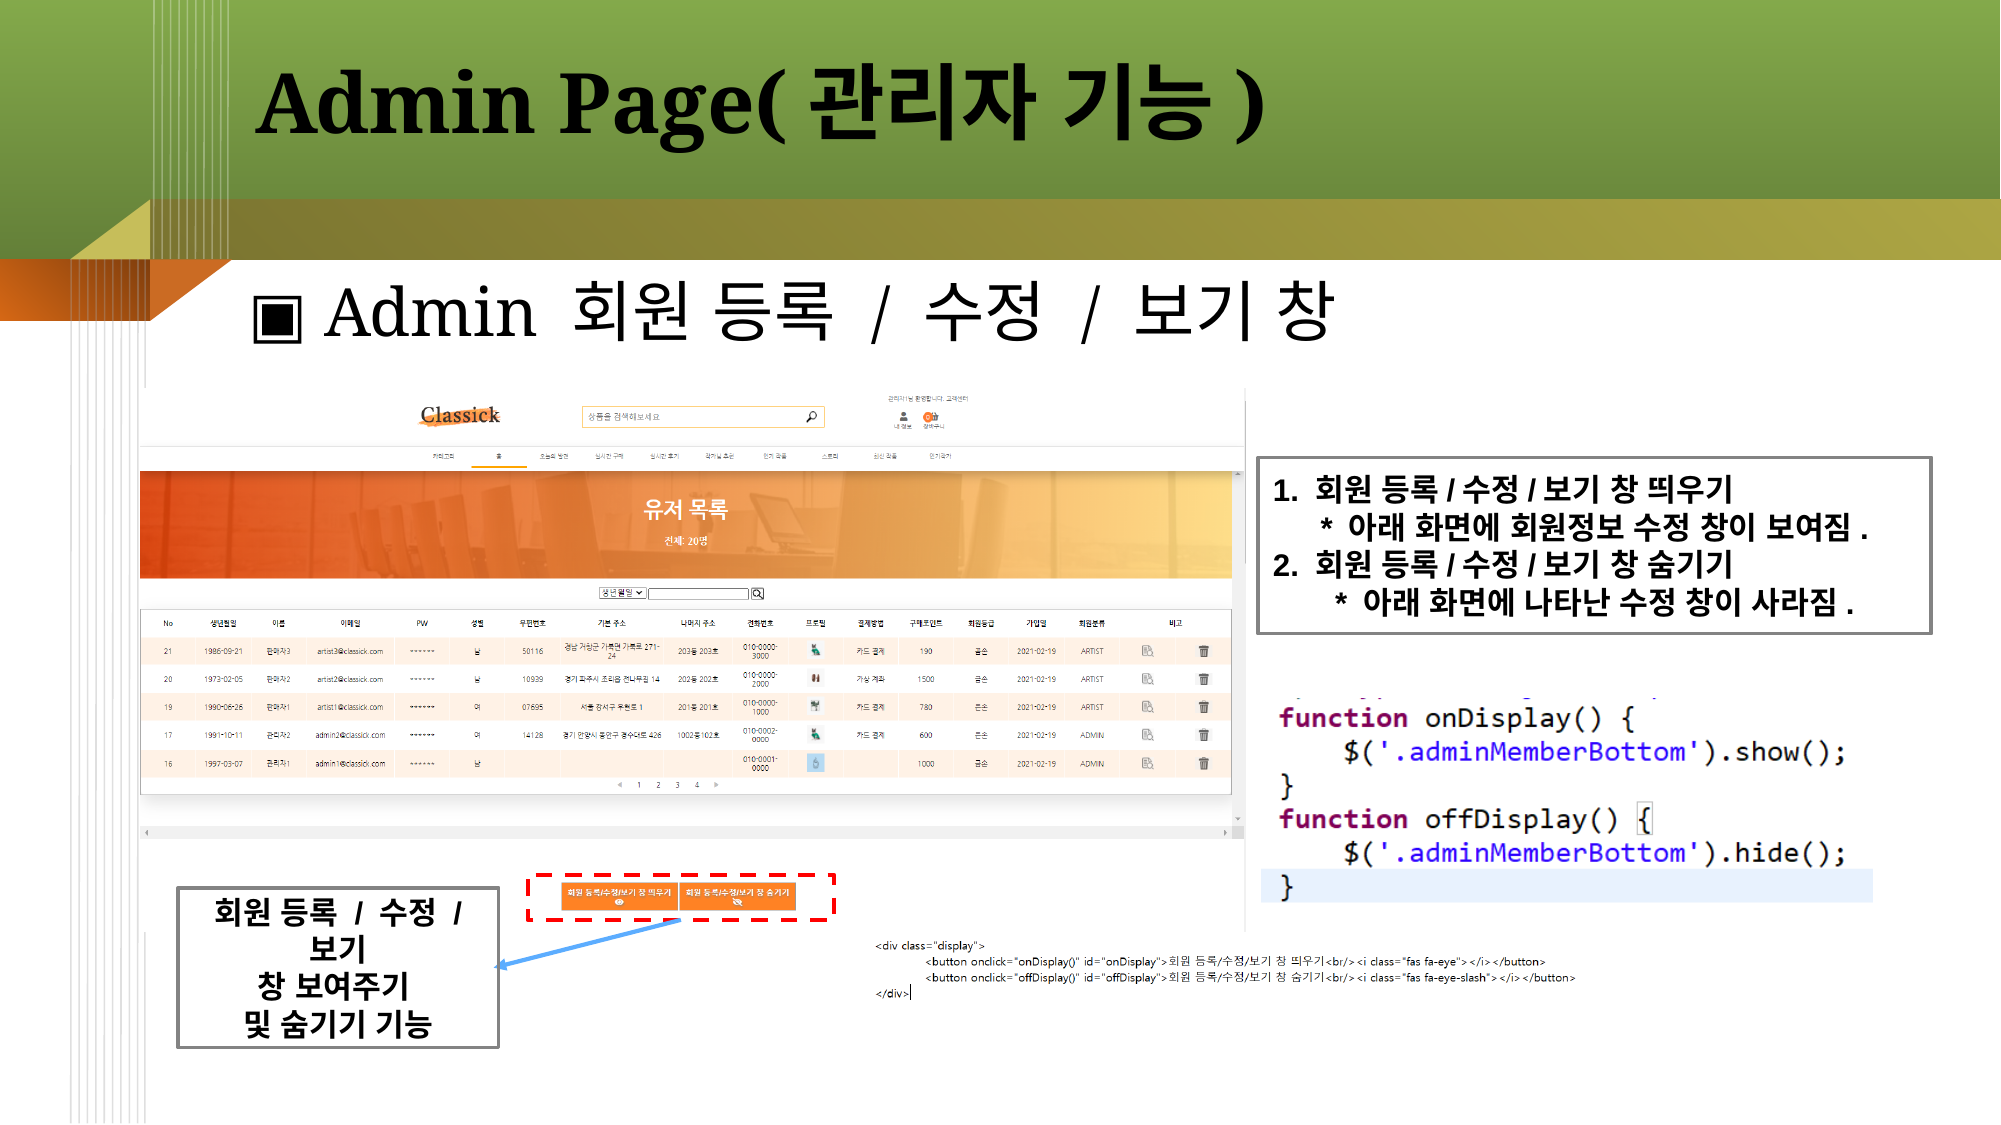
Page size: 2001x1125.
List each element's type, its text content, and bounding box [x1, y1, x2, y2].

text_box 1. 회원 등록/수정/보기 창 띄우기 * 아래 화면에 회원정보 수정 창이 보여짐. 2. 회원 등록/수정/보기 창 숨기기 * 아래 화면에 나타난 수정 창이 사라짐. [1256, 456, 1933, 635]
list ▣ Admin 회원 등록 / 수정 / 보기 창 [233, 262, 1900, 1005]
picture [140, 387, 1246, 933]
picture [871, 937, 1596, 1006]
title Admin Page(관리자 기능) [240, 6, 1916, 194]
picture [1261, 697, 1874, 928]
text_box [493, 919, 682, 969]
text_box 회원 등록 / 수정 / 보기 창 보여주기 및 숨기기 기능 [176, 941, 500, 1049]
